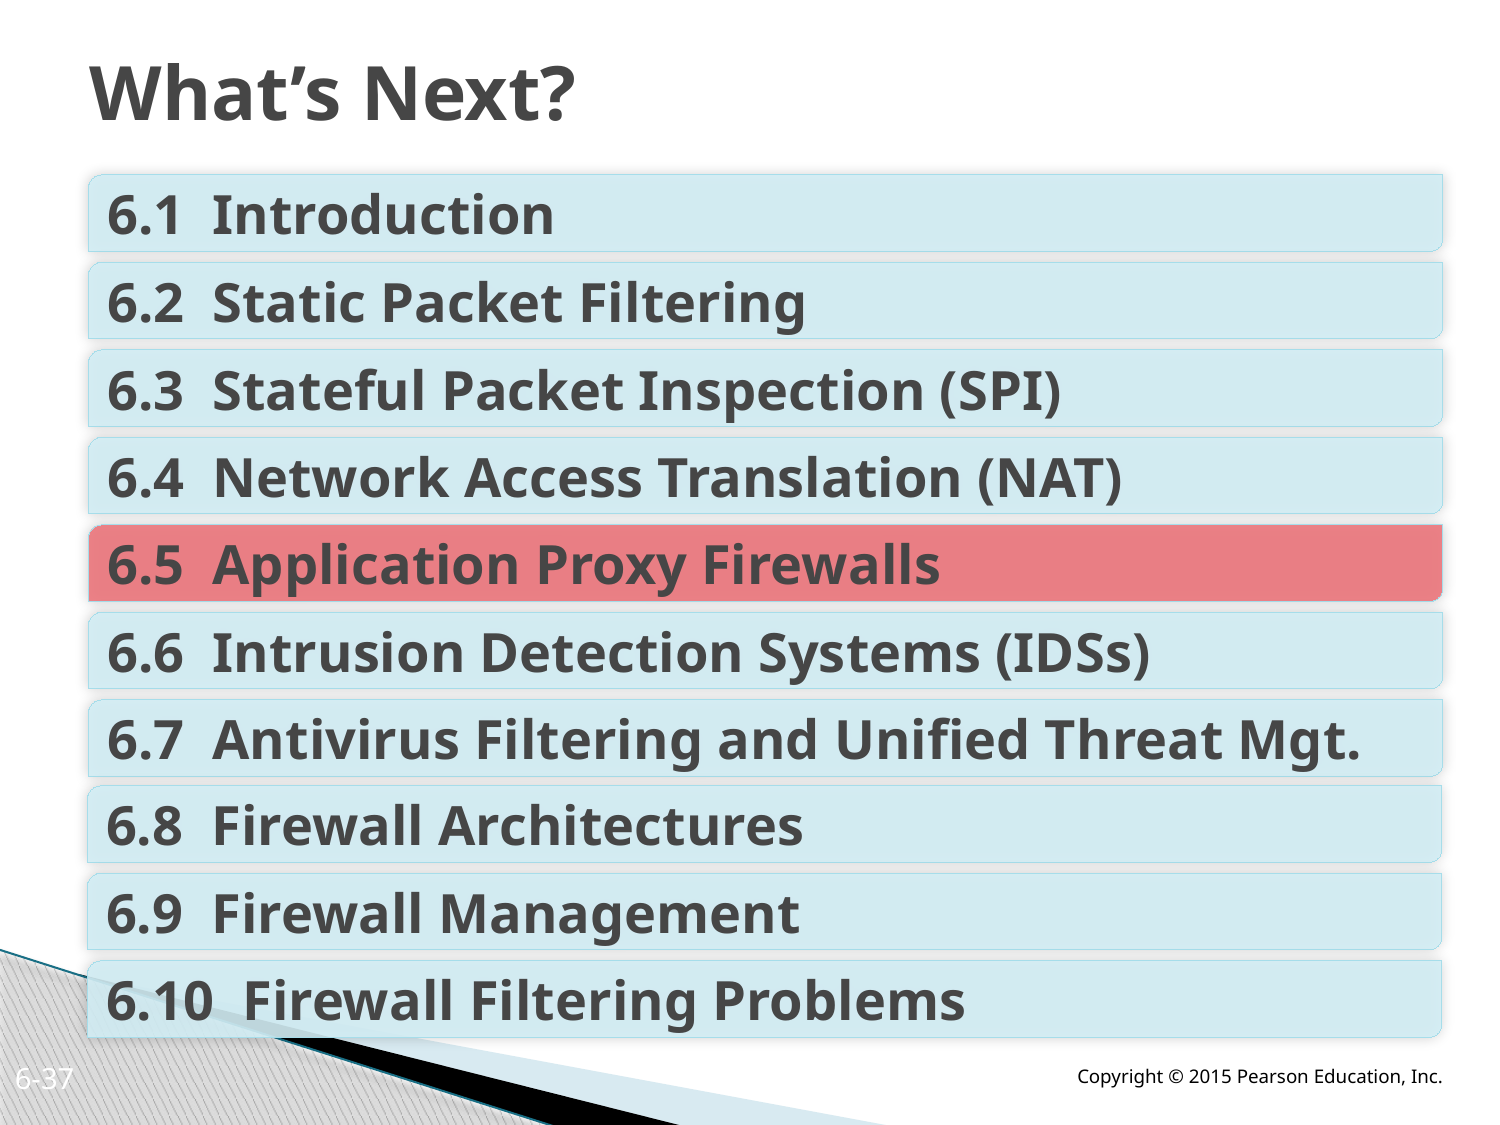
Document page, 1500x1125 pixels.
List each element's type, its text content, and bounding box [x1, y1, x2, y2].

slide_number 6-37 [0, 1052, 125, 1113]
text_box 6.1 Introduction [88, 174, 1443, 252]
text_box 6.5 Application Proxy Firewalls [88, 524, 1443, 602]
text_box 6.4 Network Access Translation (NAT) [88, 437, 1443, 514]
text_box 6.8 Firewall Architectures [87, 785, 1442, 863]
text_box 6.2 Static Packet Filtering [88, 262, 1443, 339]
text_box 6.6 Intrusion Detection Systems (IDSs) [88, 612, 1443, 689]
title What’s Next? [75, 24, 1425, 155]
text_box 6.3 Stateful Packet Inspection (SPI) [88, 349, 1443, 427]
text_box 6.10 Firewall Filtering Problems [87, 960, 1442, 1038]
text_box 6.7 Antivirus Filtering and Unified Threat Mgt. [88, 699, 1443, 777]
text_box 6.9 Firewall Management [87, 873, 1442, 950]
